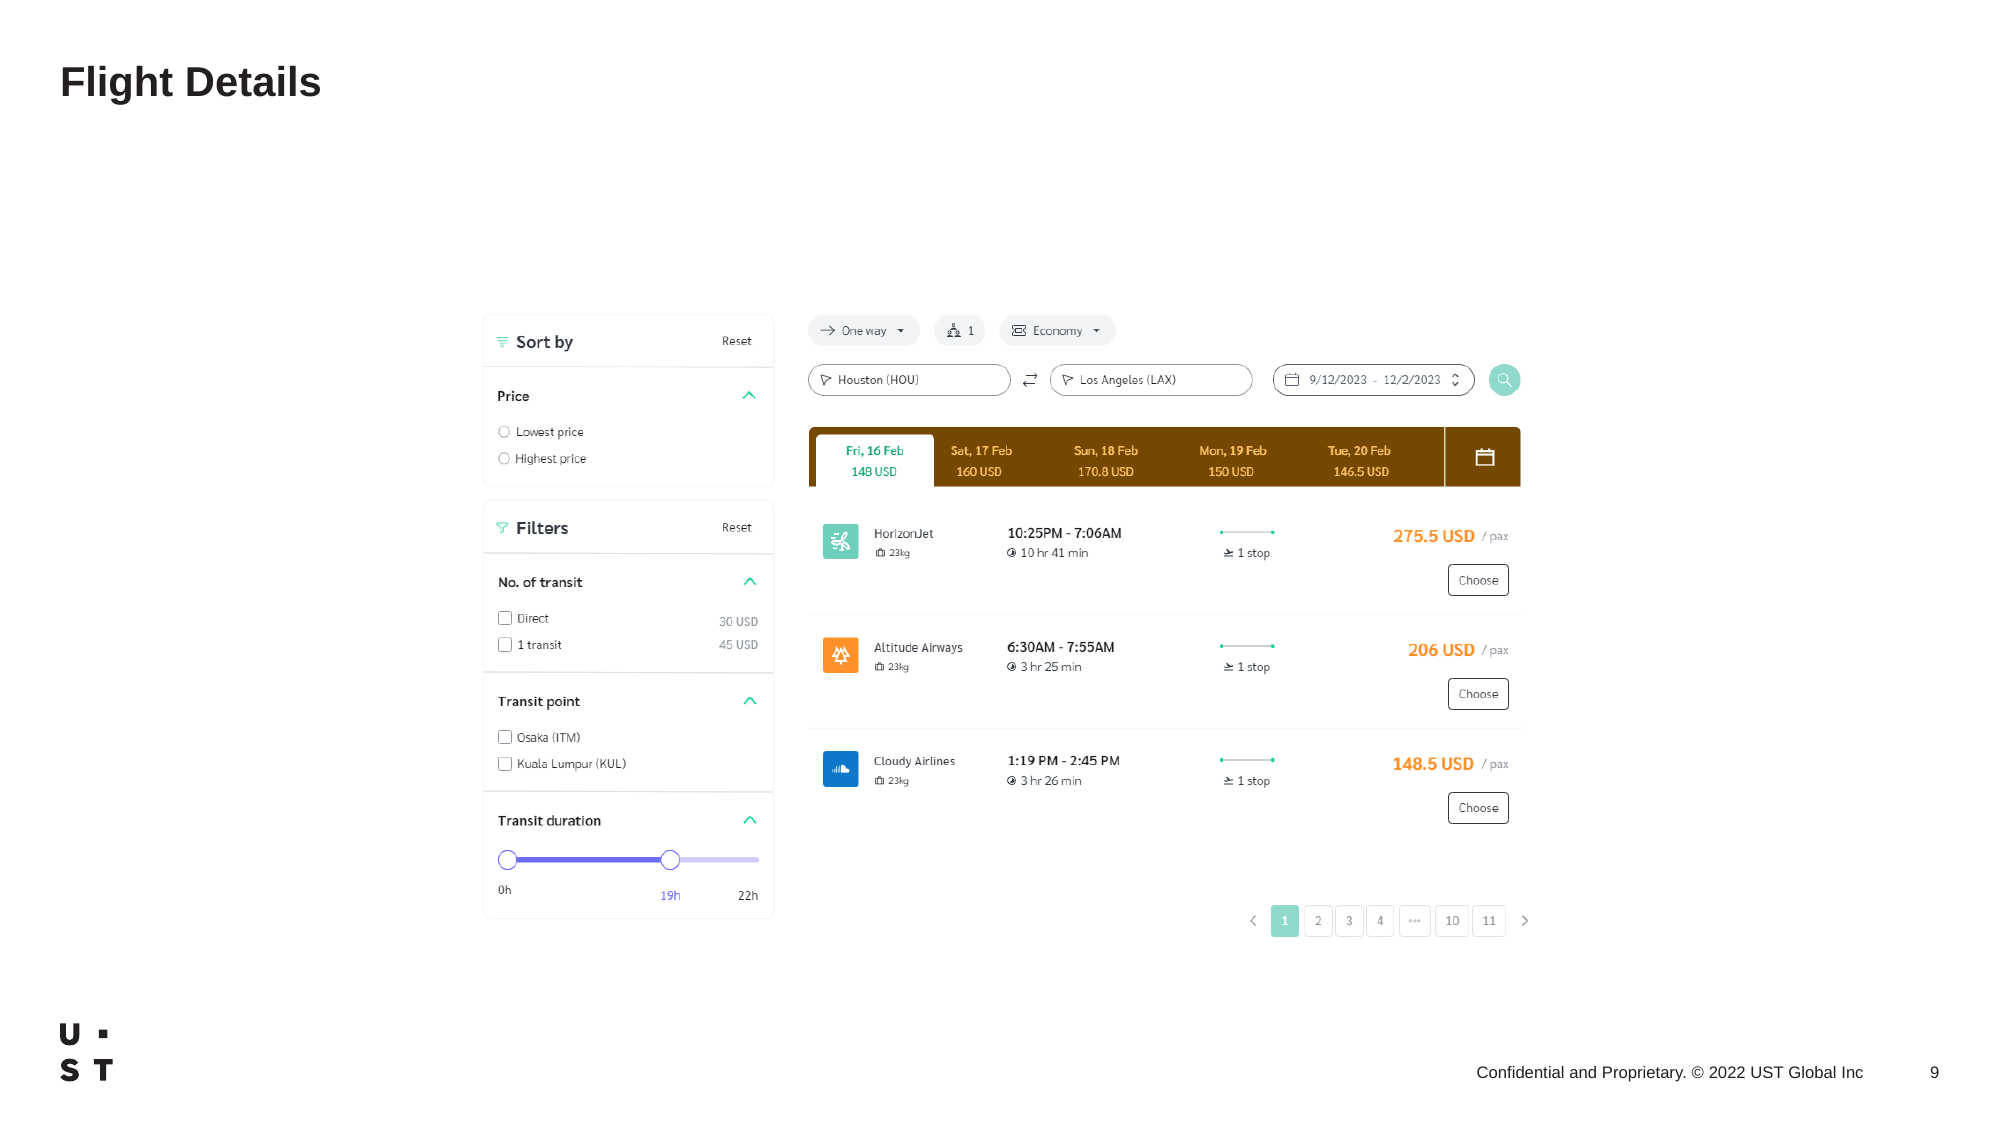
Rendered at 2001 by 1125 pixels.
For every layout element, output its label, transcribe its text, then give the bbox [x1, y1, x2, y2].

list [367, 299, 1633, 998]
title Flight Details [60, 60, 1940, 210]
